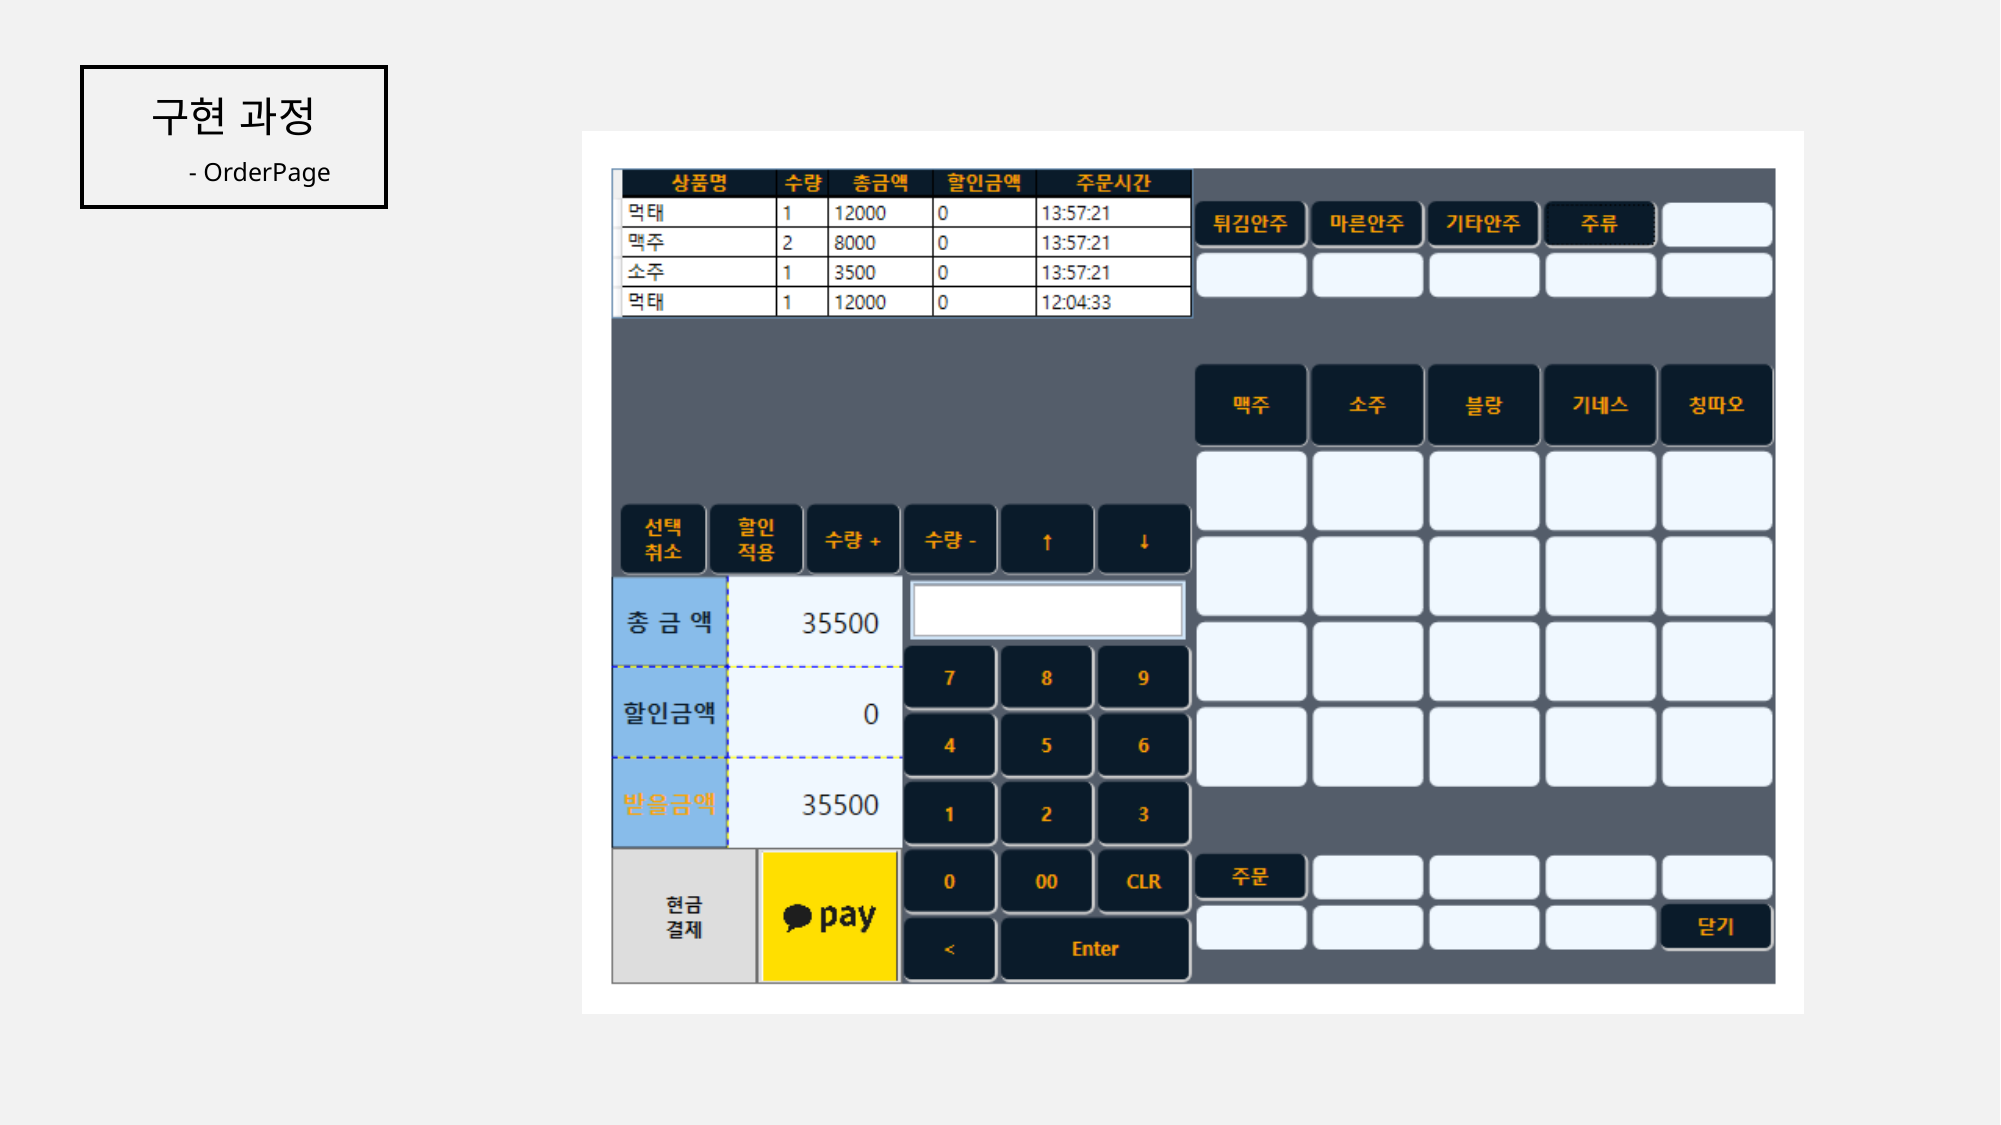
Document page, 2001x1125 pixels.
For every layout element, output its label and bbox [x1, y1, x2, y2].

text_box [81, 66, 386, 207]
picture [582, 131, 1804, 1014]
